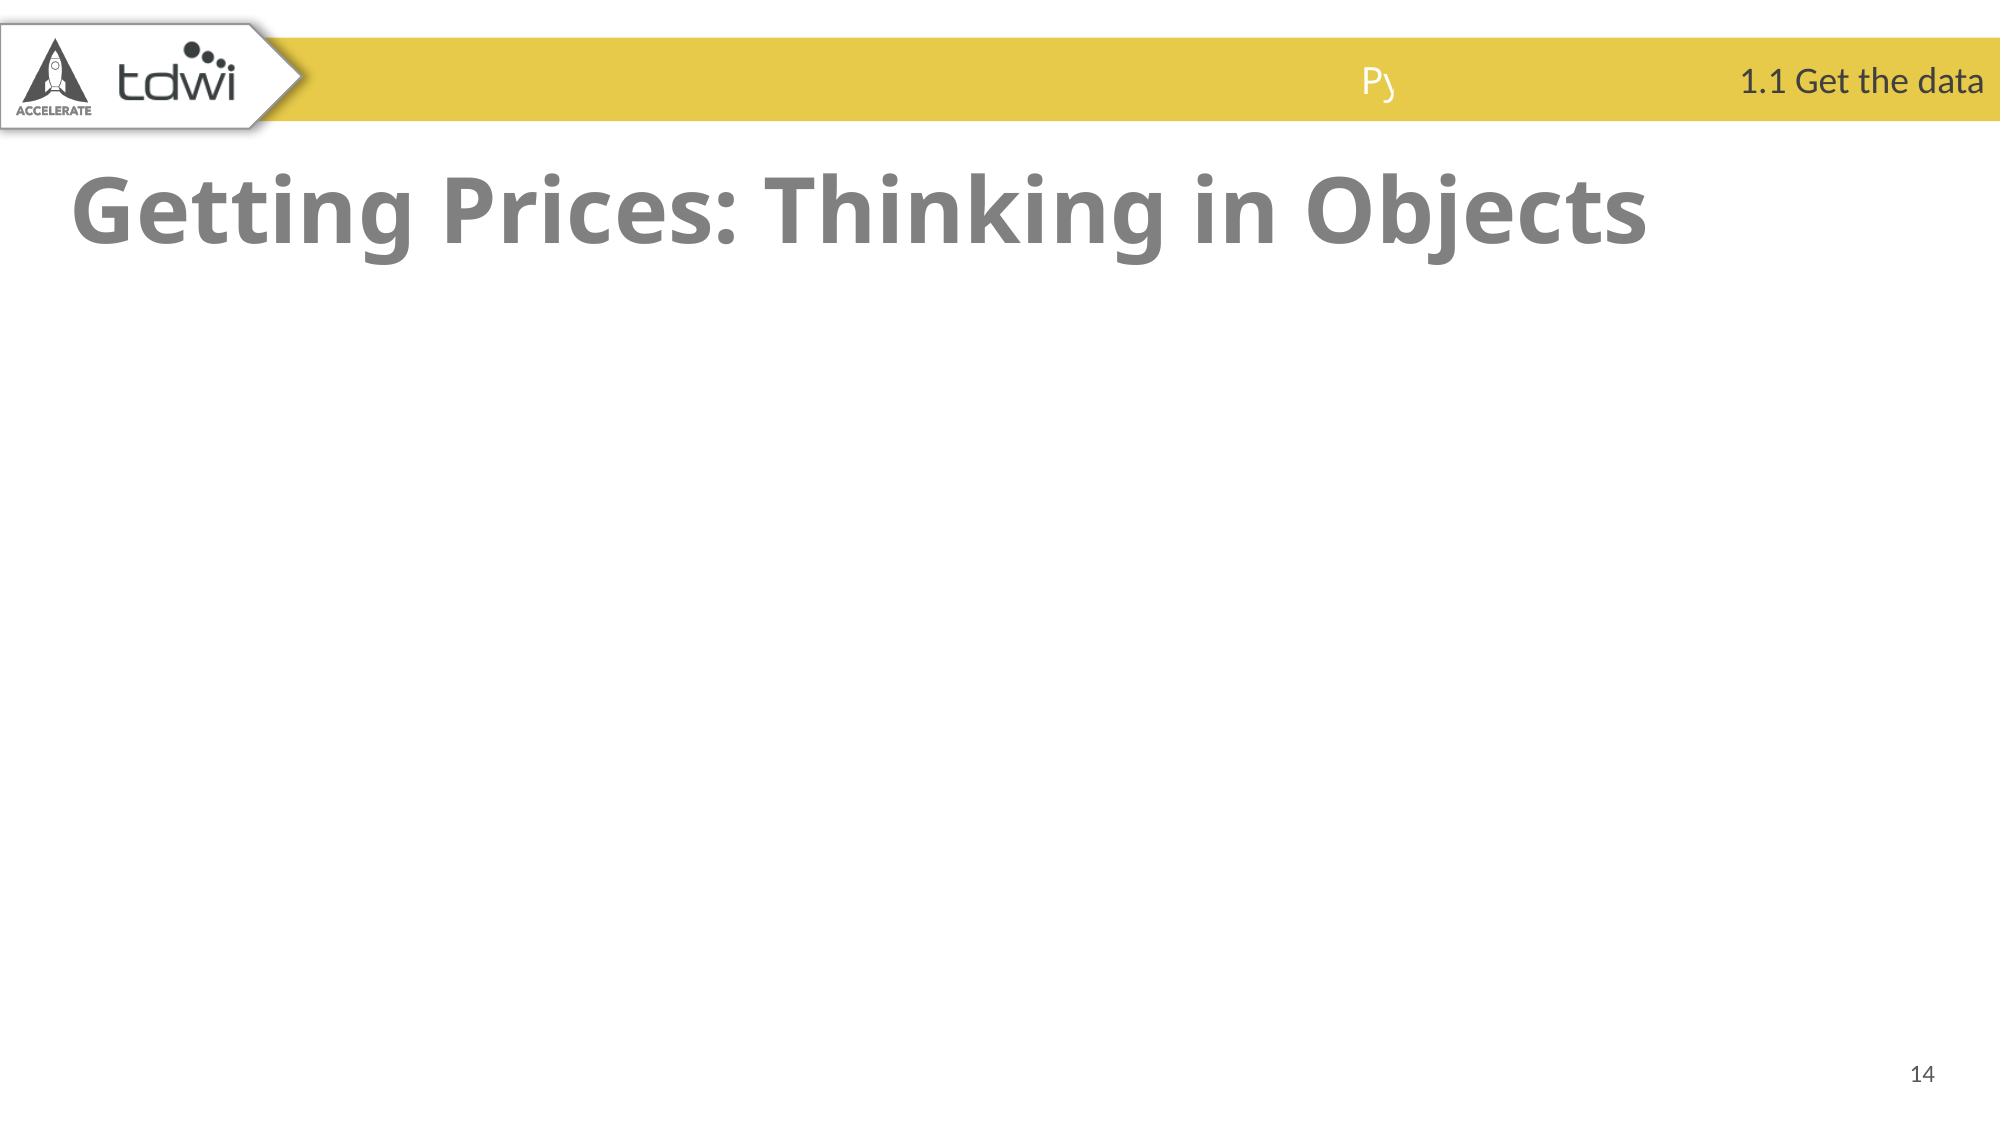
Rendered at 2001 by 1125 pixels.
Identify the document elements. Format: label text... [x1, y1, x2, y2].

slide_number 14 [1500, 1042, 1950, 1103]
title Getting Prices: Thinking in Objects [54, 150, 1950, 278]
picture [115, 35, 239, 108]
text_box 1.1 Get the data [1393, 48, 2000, 109]
